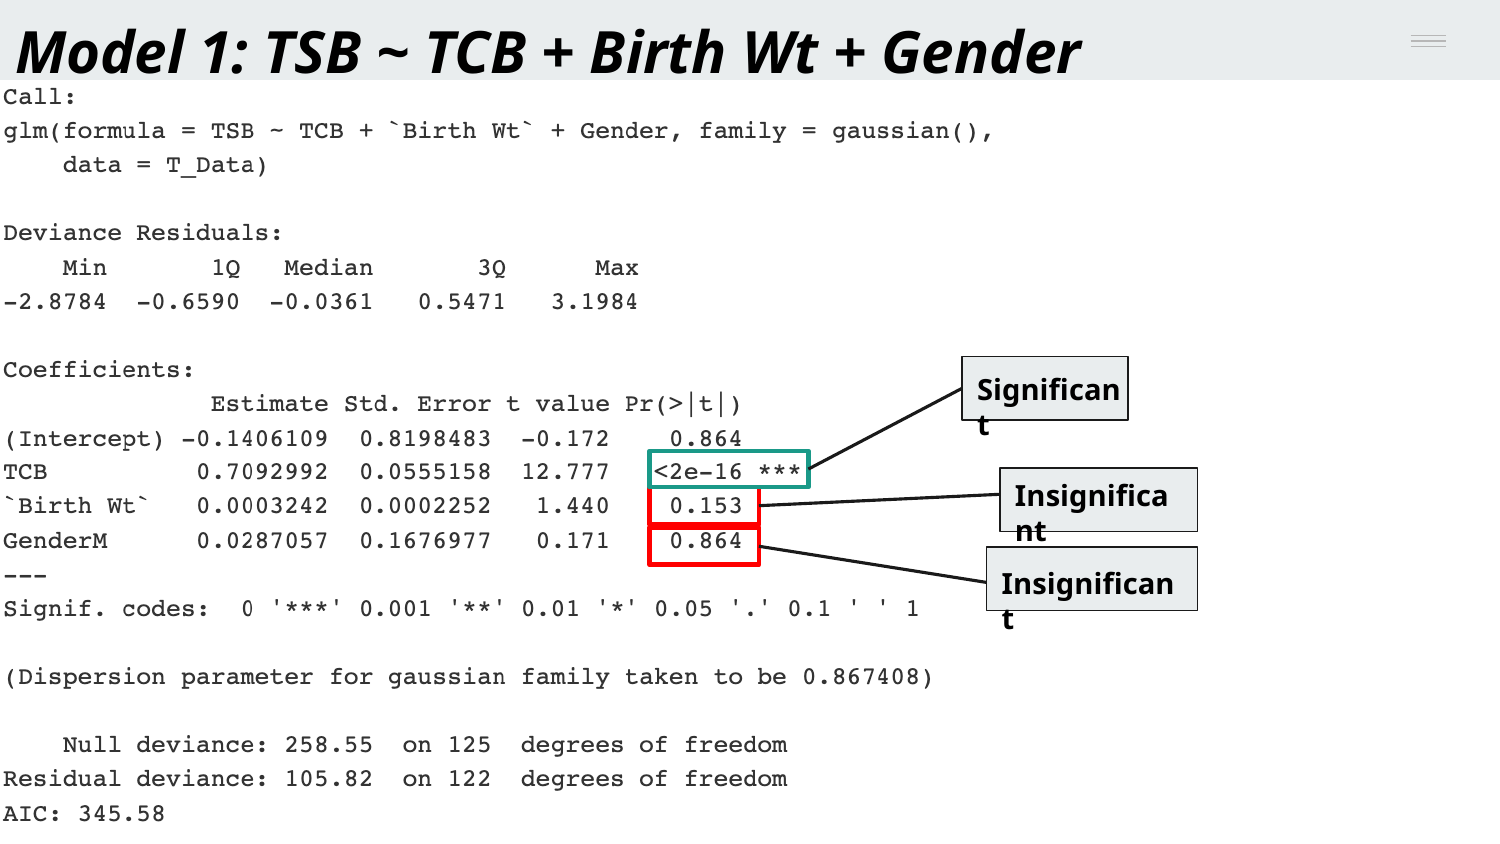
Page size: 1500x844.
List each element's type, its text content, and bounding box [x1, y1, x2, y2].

text_box Model 1: TSB ~ TCB + Birth Wt + Gender [0, 0, 1103, 81]
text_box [758, 546, 987, 583]
text_box Insignificant [1008, 550, 1198, 615]
text_box Significant [1008, 356, 1137, 421]
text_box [758, 494, 1001, 506]
picture [0, 79, 1004, 844]
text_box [808, 388, 963, 470]
text_box [1008, 527, 1198, 532]
text_box Insignificant [1008, 462, 1198, 527]
